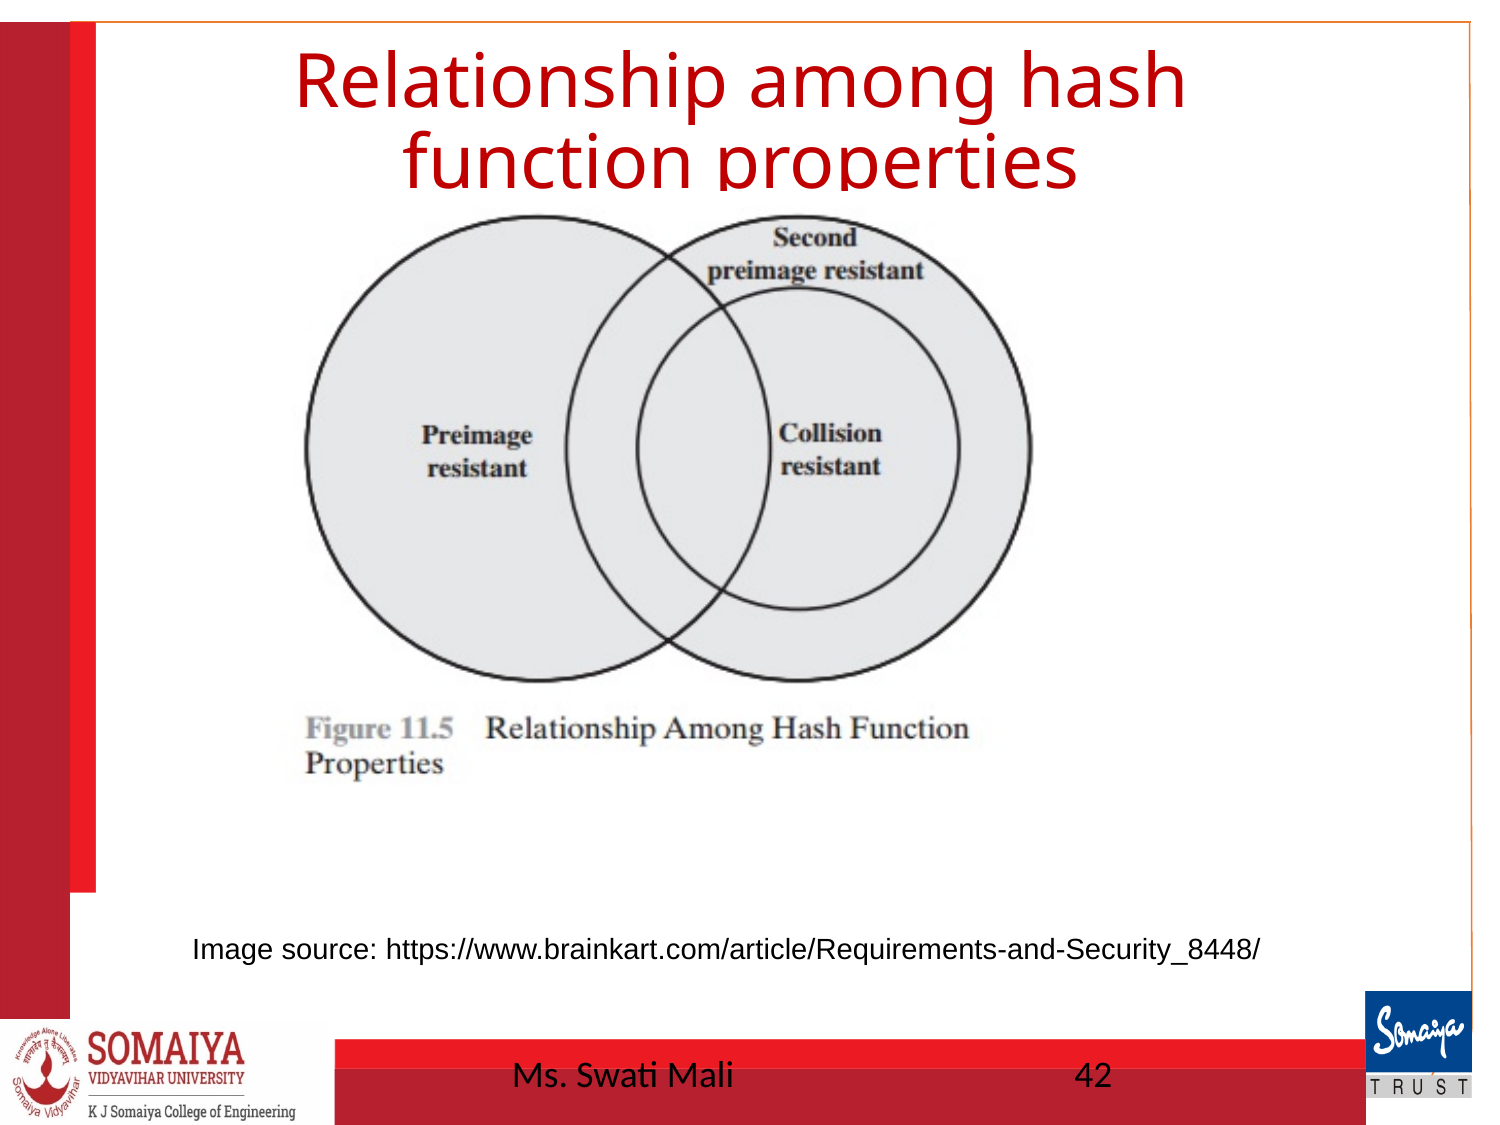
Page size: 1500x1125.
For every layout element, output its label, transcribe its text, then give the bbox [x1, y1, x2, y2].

footer Ms. Swati Mali [496, 1042, 1004, 1103]
picture [335, 1040, 1365, 1125]
text_box Image source: https://www.brainkart.com/article/Requirements-and-Security_8448/ [177, 922, 1282, 973]
picture [176, 191, 1085, 808]
picture [1365, 991, 1472, 1098]
title Relationship among hash function properties [134, 35, 1349, 179]
slide_number 42 [1059, 1042, 1397, 1103]
picture [0, 22, 327, 1125]
